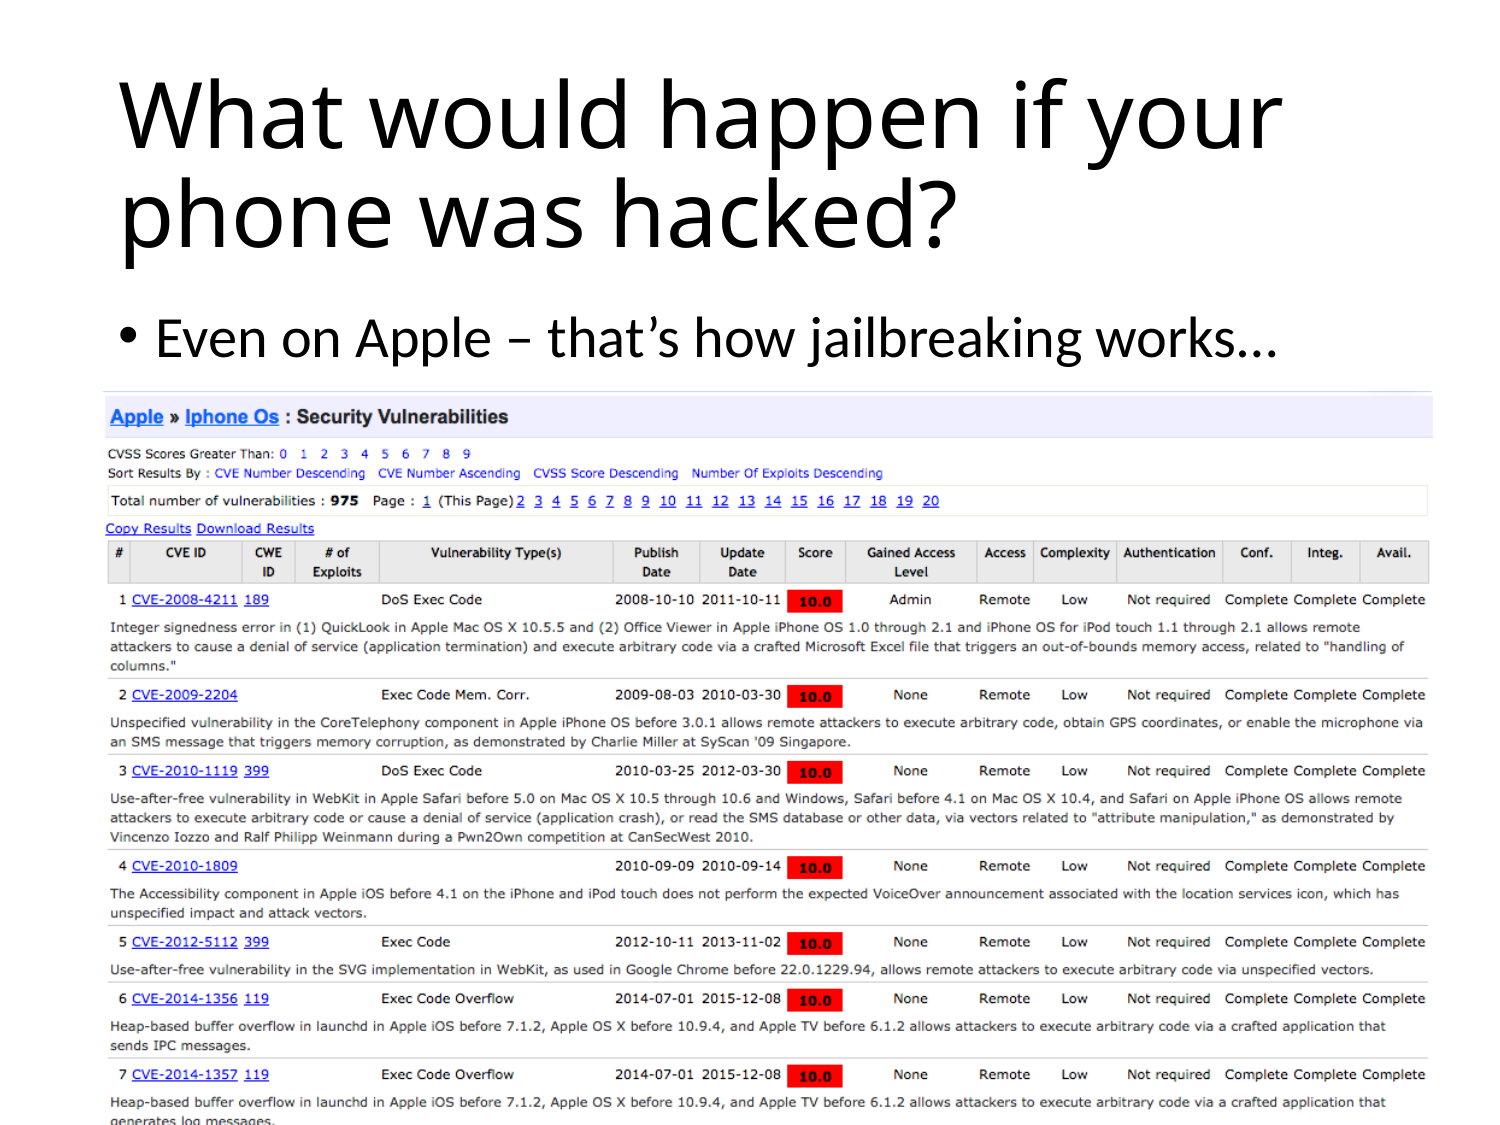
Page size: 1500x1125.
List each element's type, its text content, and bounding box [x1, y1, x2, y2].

list Even on Apple – that’s how jailbreaking works… [103, 299, 1397, 391]
title What would happen if your phone was hacked? [103, 59, 1397, 278]
picture [103, 391, 1433, 1125]
